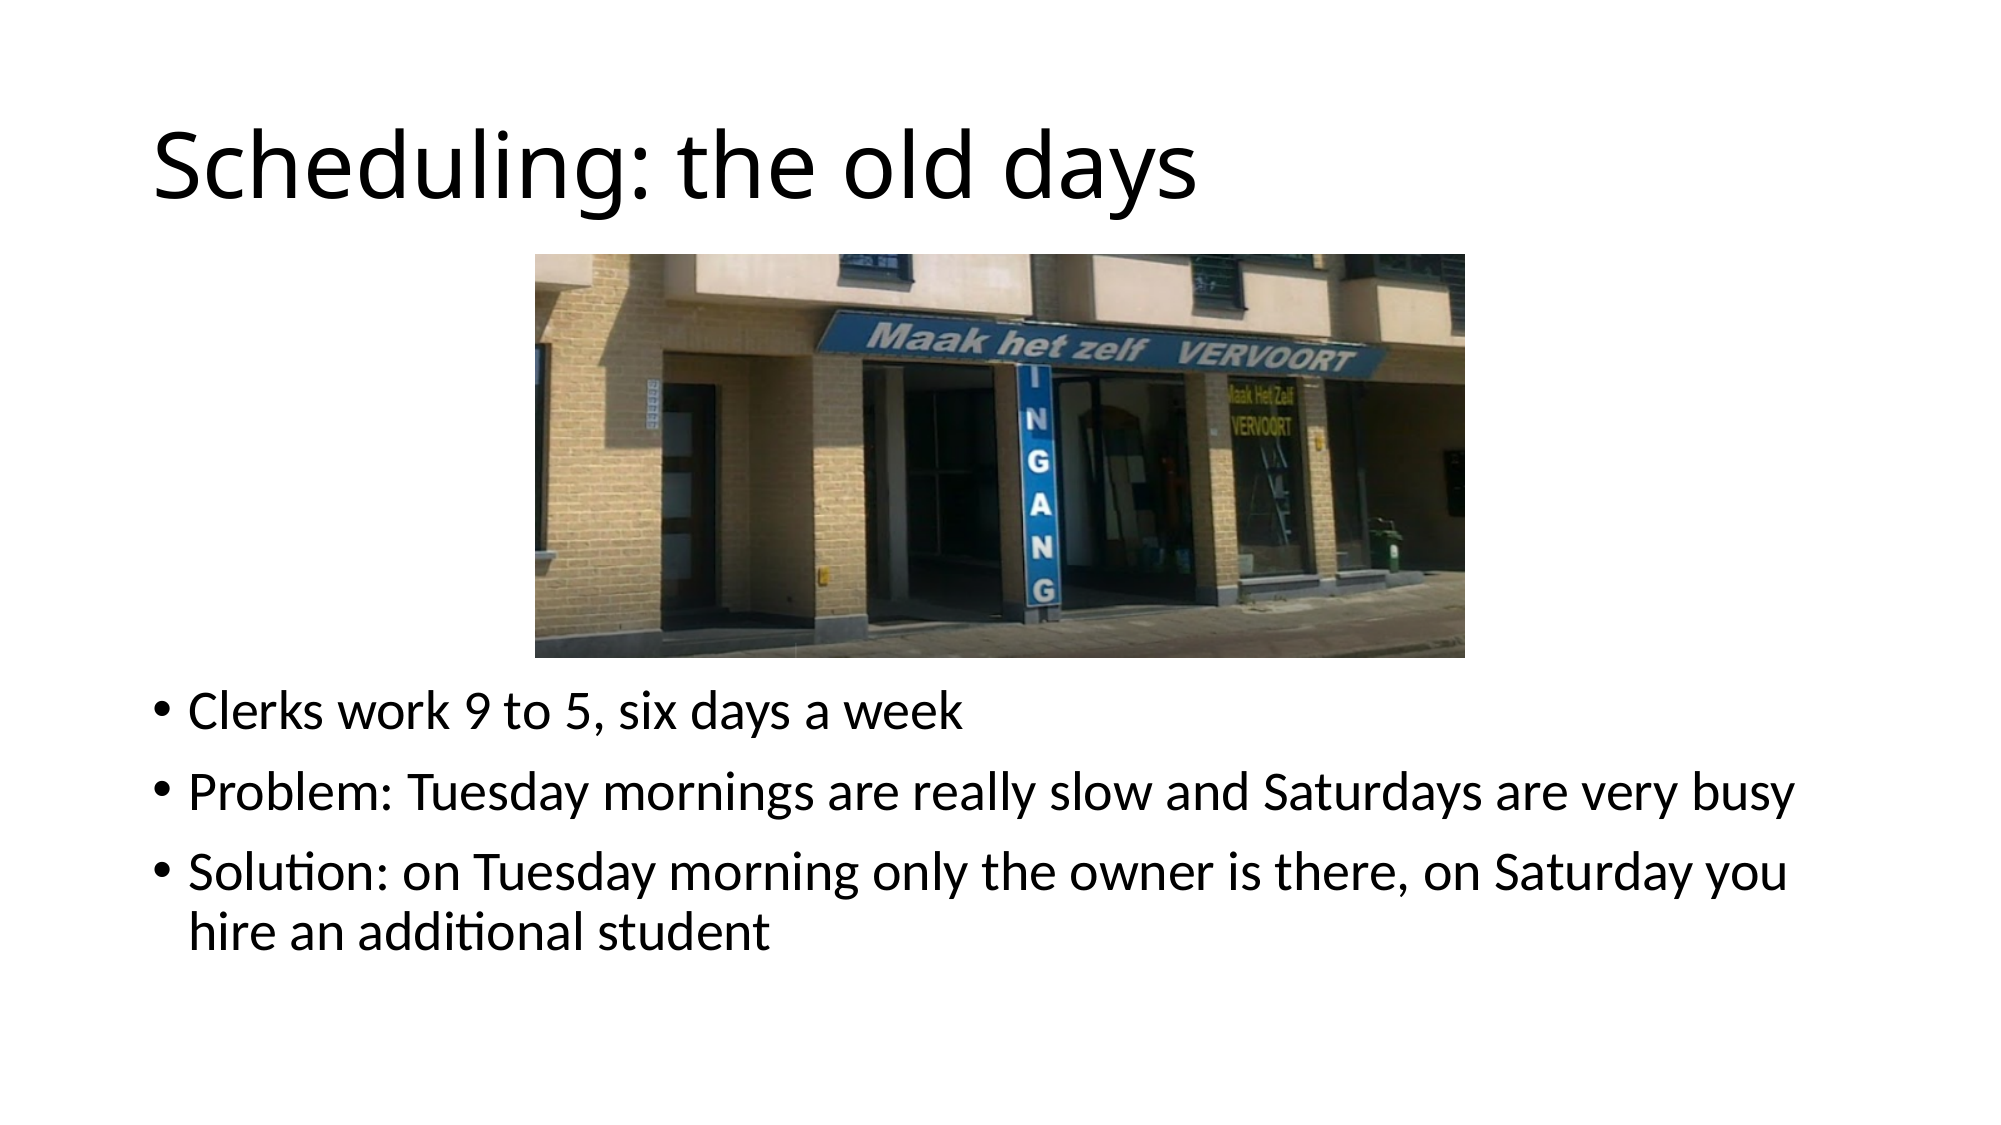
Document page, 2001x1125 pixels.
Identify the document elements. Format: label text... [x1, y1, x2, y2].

title Scheduling: the old days [137, 59, 1863, 278]
list Clerks work 9 to 5, six days a week Problem: Tuesday mornings are really slow and Saturdays are very busy Solution: on Tuesday morning only the owner is there, on Saturday you hire an additional student [137, 674, 1863, 1023]
picture [535, 254, 1465, 658]
